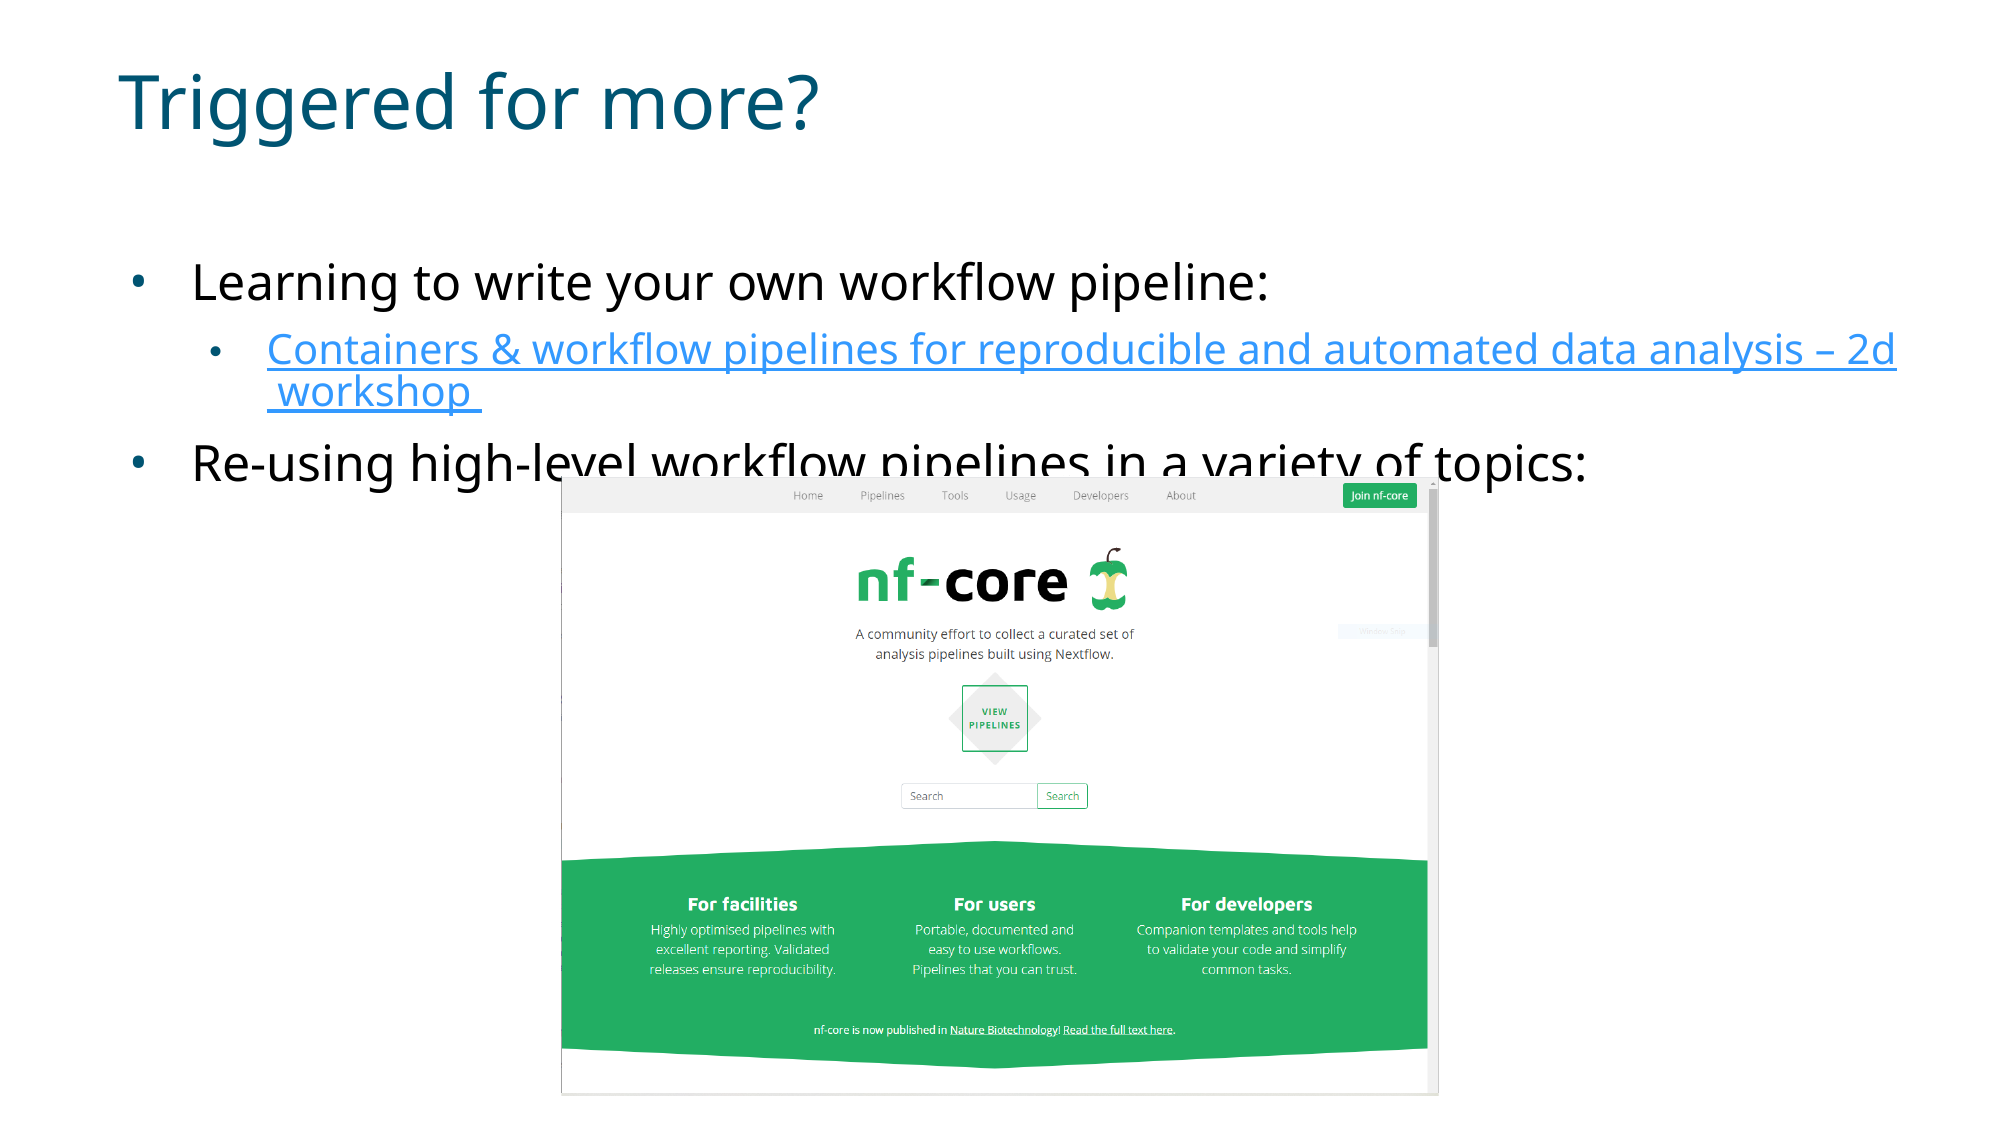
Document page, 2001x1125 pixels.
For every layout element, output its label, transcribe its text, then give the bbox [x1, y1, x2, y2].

list Learning to write your own workflow pipeline: Containers & workflow pipelines for reproducible and automated data analysis – 2d workshop Re-using high-level workflow pipelines in a variety of topics: [116, 250, 1900, 965]
title Triggered for more? [118, 54, 1902, 138]
picture [561, 476, 1439, 1096]
